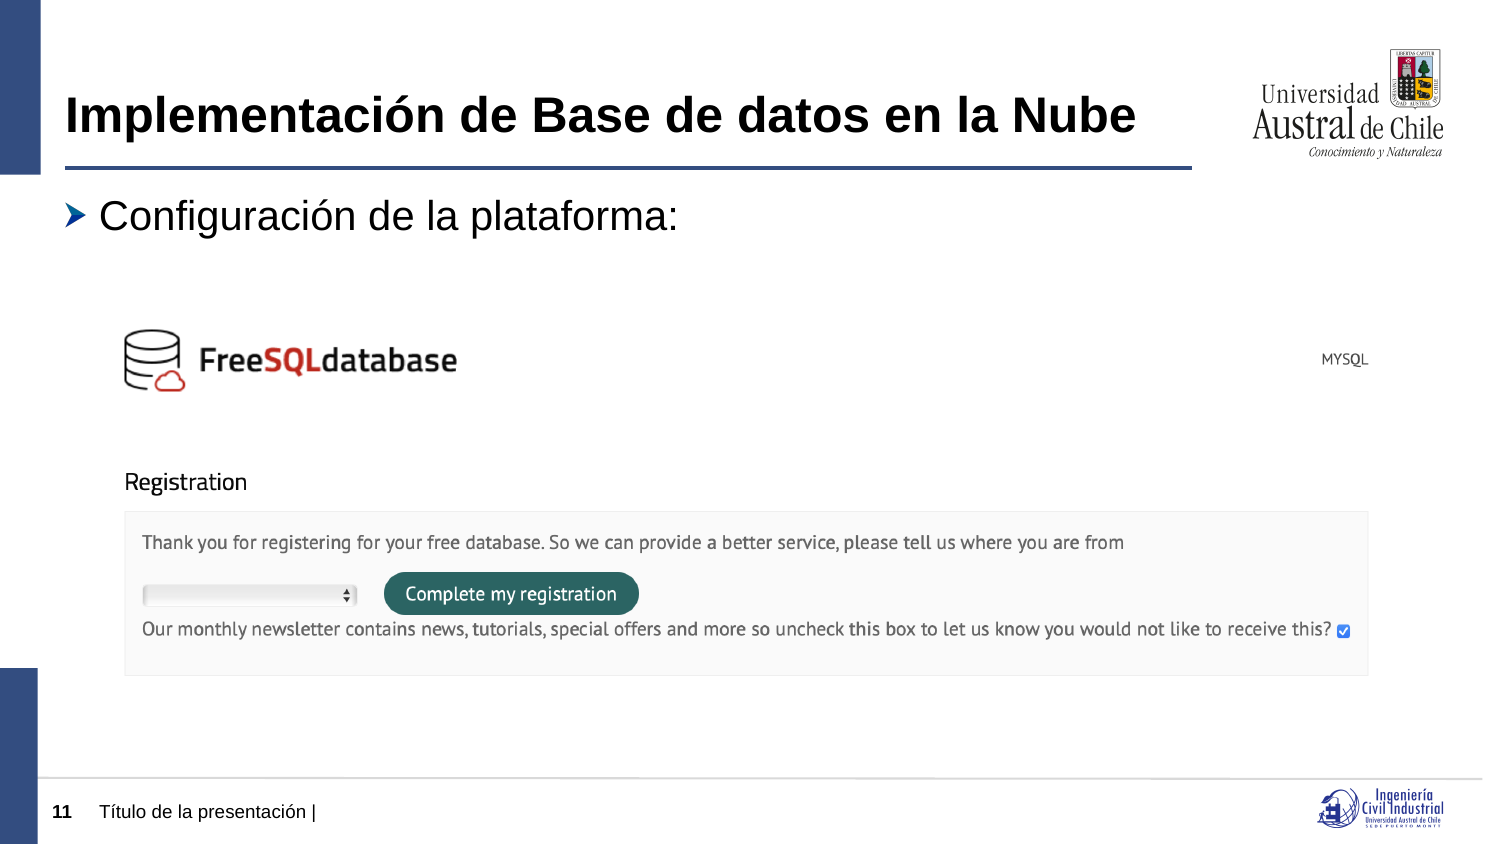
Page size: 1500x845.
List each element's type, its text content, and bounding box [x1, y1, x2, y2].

picture [65, 202, 92, 228]
title Implementación de Base de datos en la Nube [64, 48, 1192, 144]
list Configuración de la plataforma: [65, 194, 837, 747]
picture [1236, 31, 1460, 180]
slide_number 11 [52, 778, 106, 844]
picture [112, 316, 1388, 694]
picture [1314, 785, 1449, 832]
